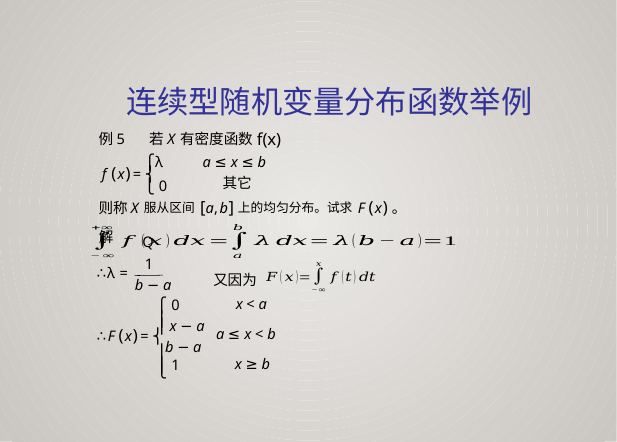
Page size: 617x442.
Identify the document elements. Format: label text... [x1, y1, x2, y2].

text_box 则称X服从区间[a,b]上的均匀分布。试求F (x)。 [98, 197, 449, 219]
text_box ⎪ 1 [156, 356, 196, 374]
text_box 其它 [222, 176, 274, 192]
text_box ⎪ [156, 309, 186, 316]
text_box ∴F (x)= ⎨ [96, 324, 187, 346]
text_box x < a a ≤ x < b x ≥ b [215, 294, 289, 373]
text_box ⎧λ [144, 153, 182, 171]
text_box b − a [164, 337, 215, 355]
text_box 例5 [98, 131, 143, 149]
text_box 解 [98, 230, 136, 246]
text_box f (x)= ⎨ [101, 162, 175, 184]
text_box 若X有密度函数 [149, 131, 256, 149]
text_box a ≤ x ≤ b [202, 153, 275, 171]
text_box 1 b − a [134, 256, 185, 294]
text_box f(x) [256, 129, 308, 149]
text_box 连续型随机变量分布函数举例 [126, 88, 594, 120]
text_box ⎩ [156, 360, 186, 379]
text_box 又因为 [213, 261, 381, 289]
text_box ⎪ [156, 342, 186, 356]
text_box ⎩ 0 [144, 176, 183, 195]
text_box ⎧ 0 [156, 296, 196, 314]
text_box ∴λ = [96, 263, 153, 282]
text_box Q [142, 223, 391, 251]
text_box ⎪x − a [156, 316, 215, 335]
